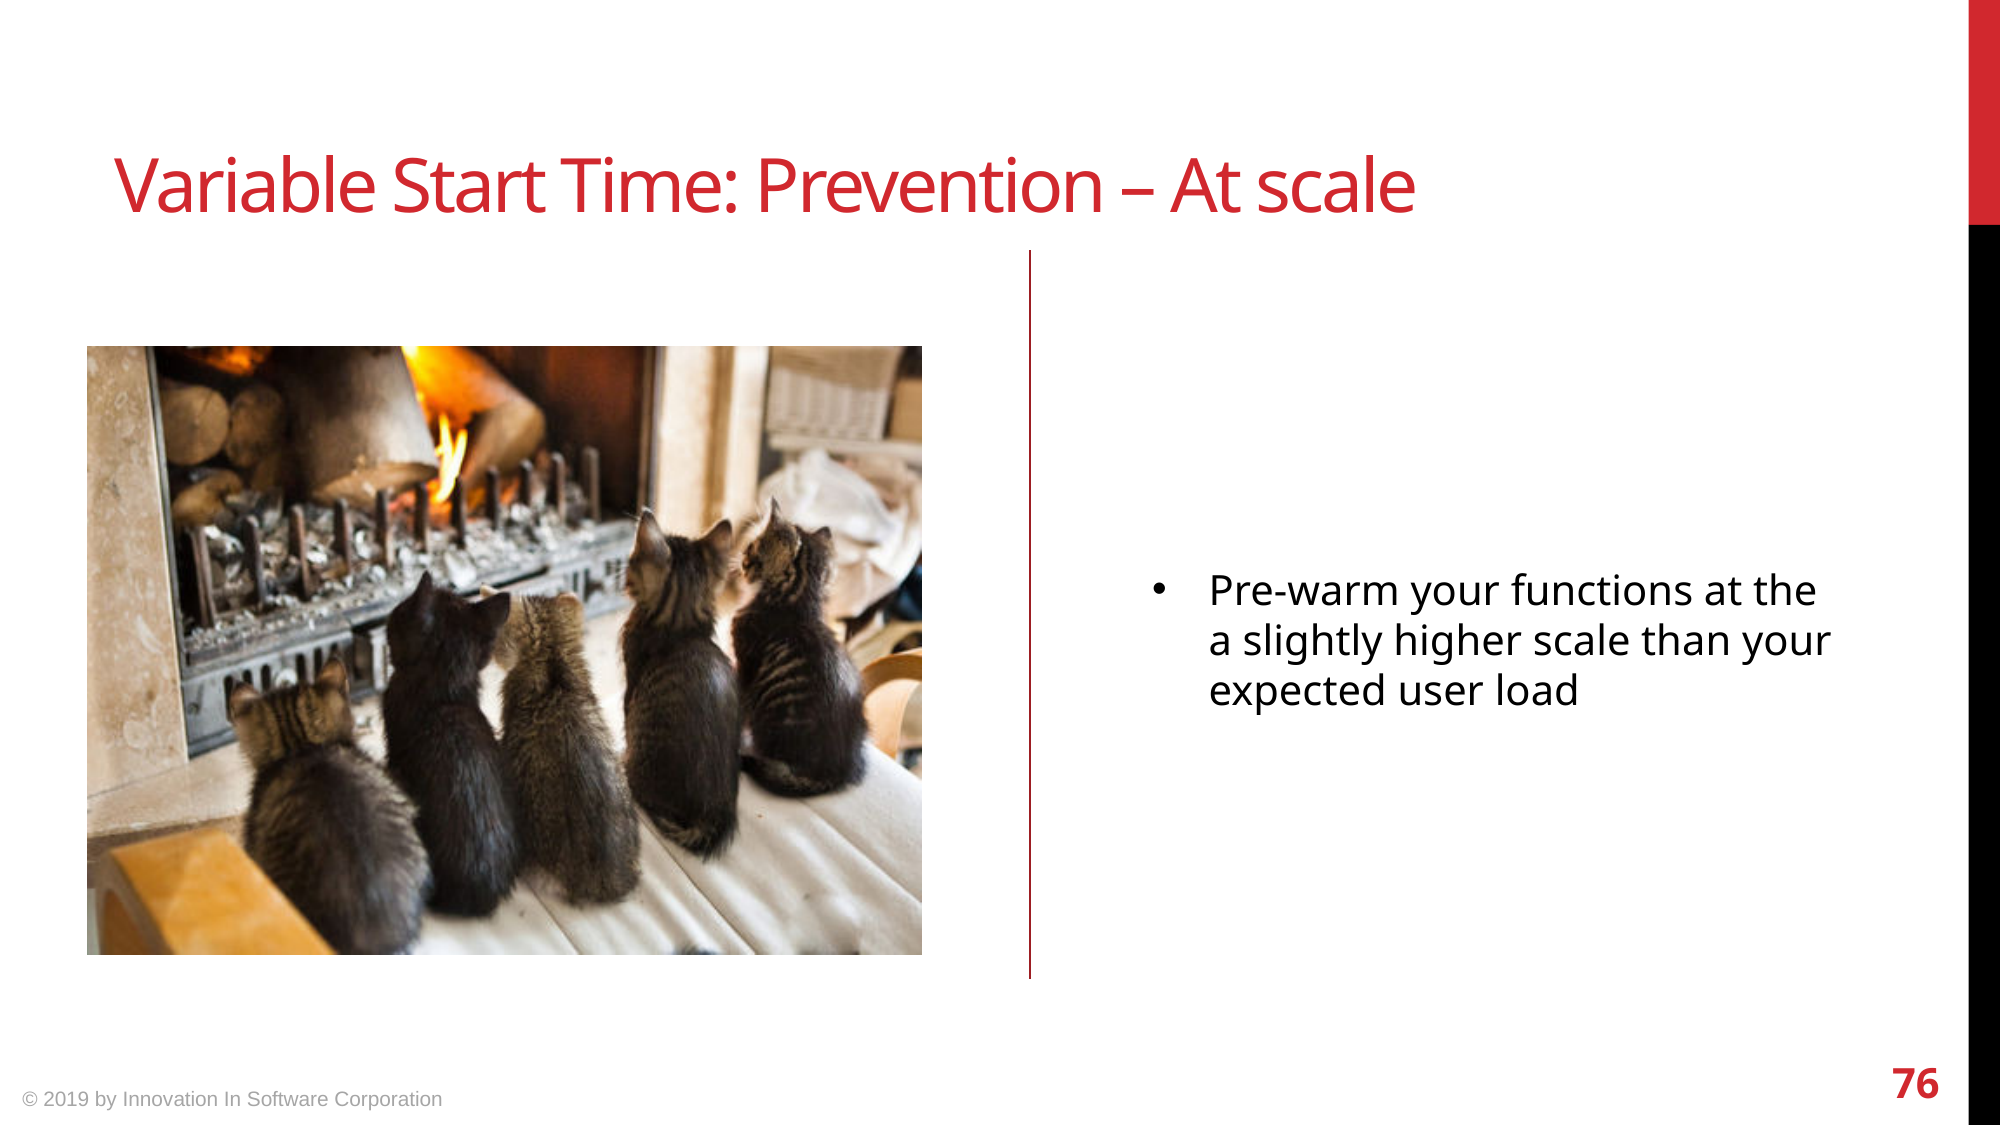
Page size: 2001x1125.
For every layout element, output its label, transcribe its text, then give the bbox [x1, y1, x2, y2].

list Pre-warm your functions at the a slightly higher scale than your expected user load [1137, 235, 1858, 990]
title Variable Start Time: Prevention – At scale [99, 25, 1786, 236]
footer © 2019 by Innovation In Software Corporation [7, 1078, 758, 1125]
slide_number 76 [1739, 1045, 1956, 1125]
picture [87, 345, 923, 955]
